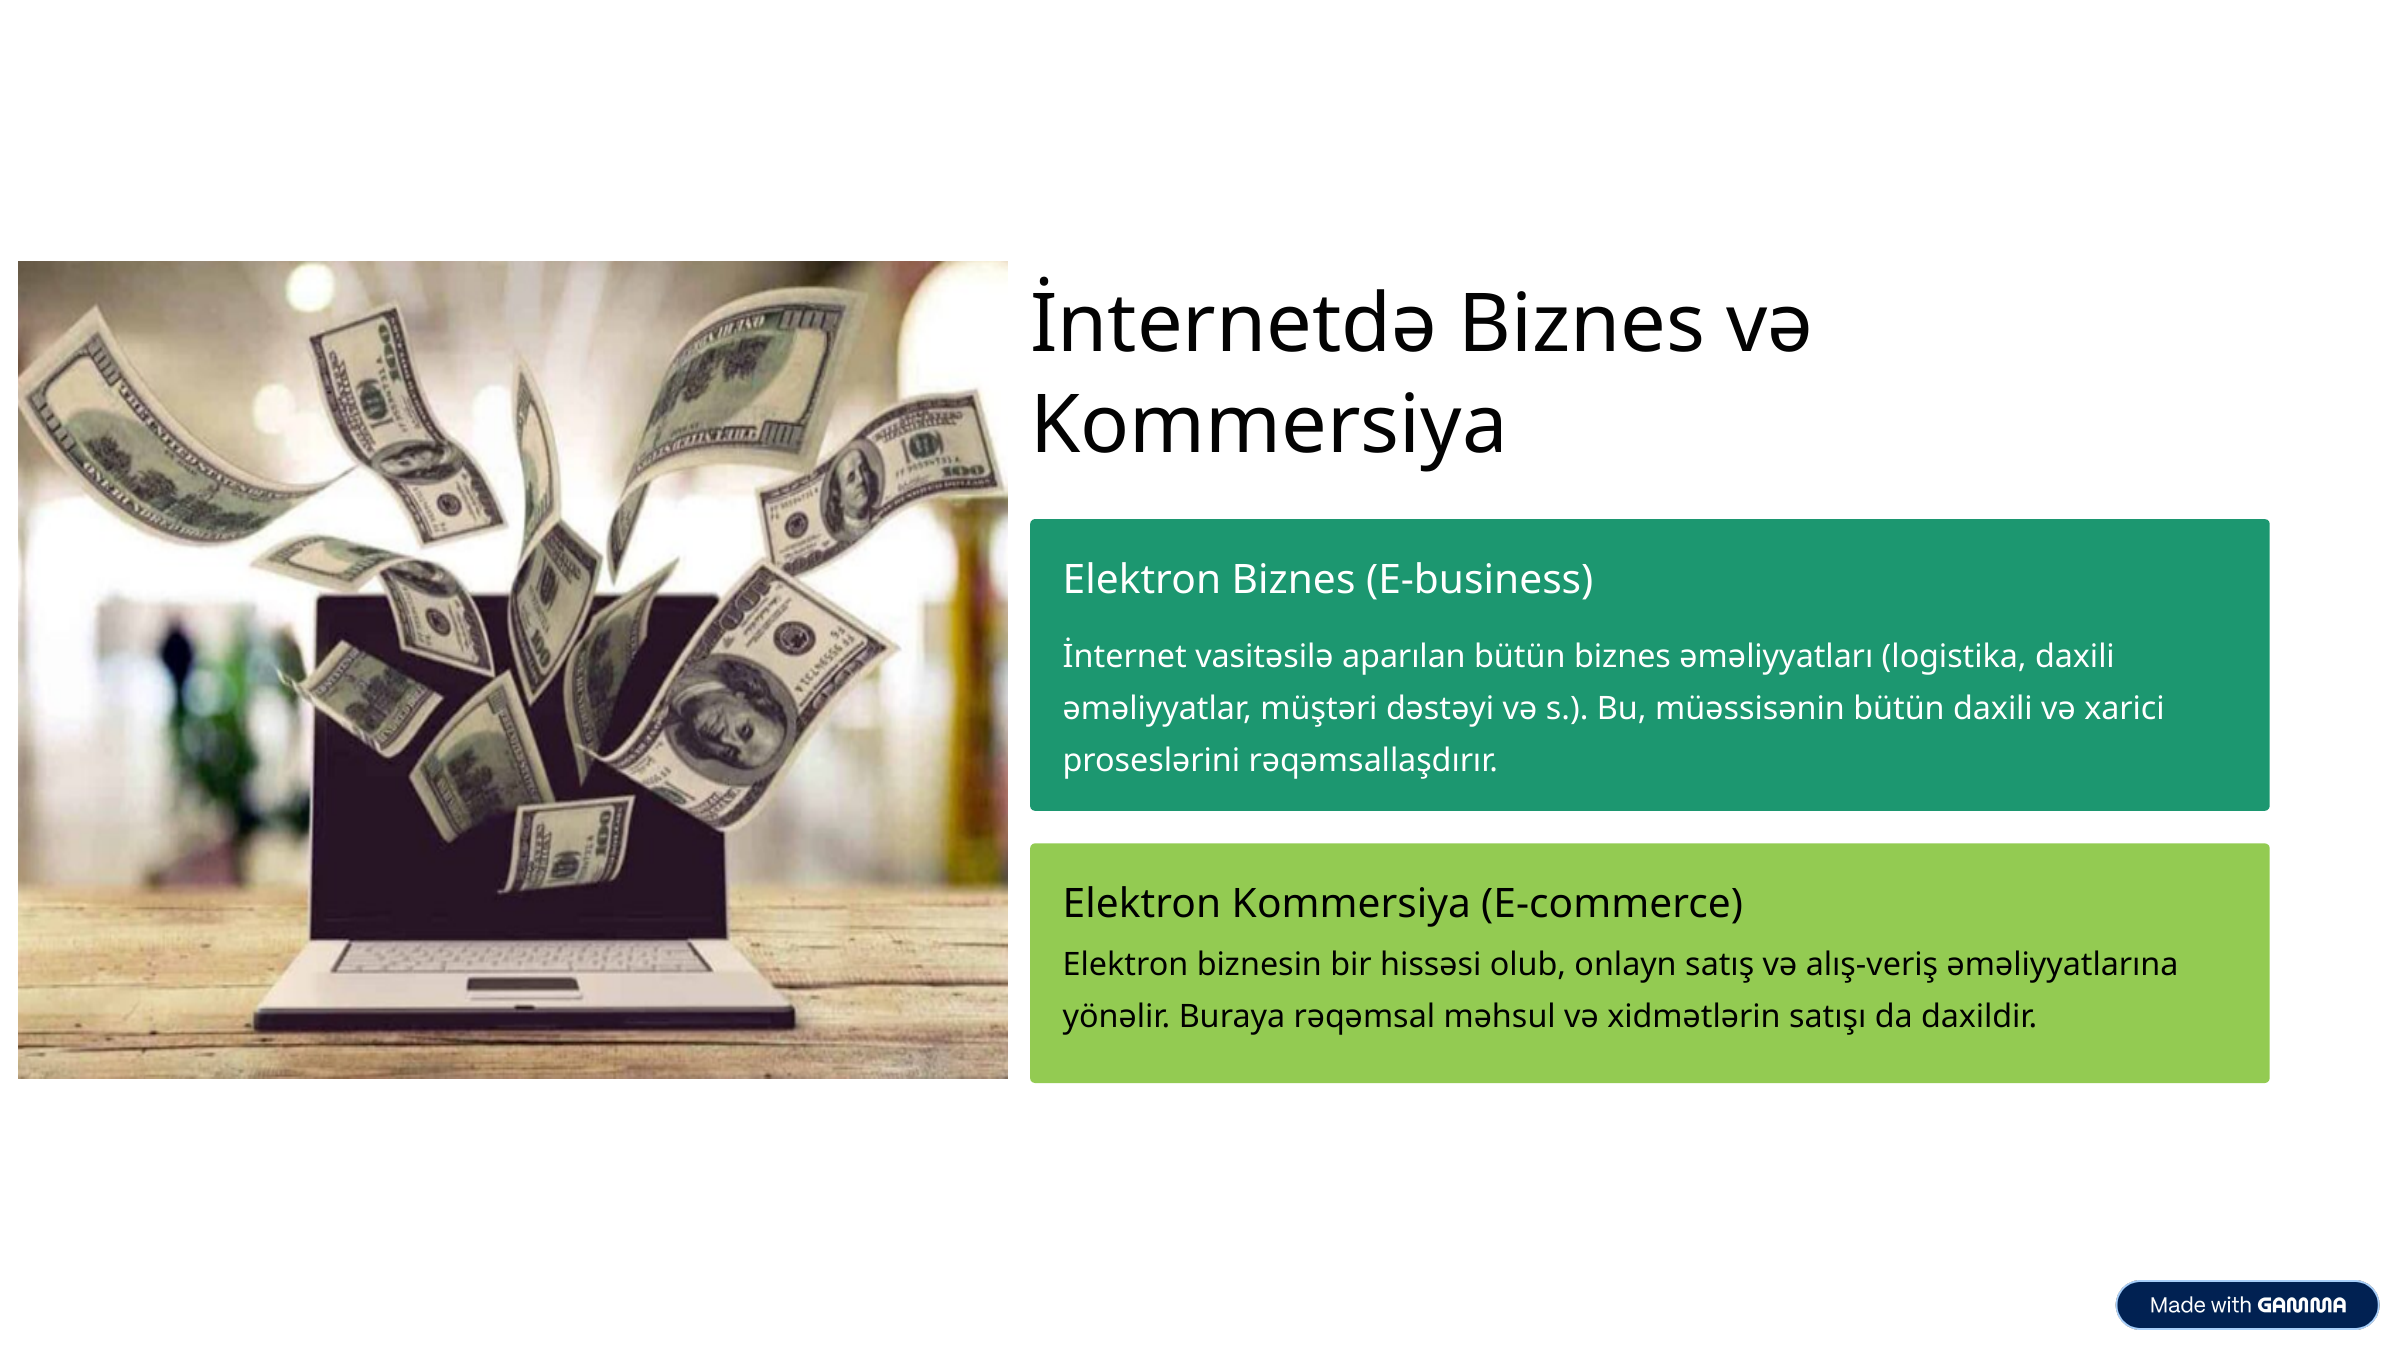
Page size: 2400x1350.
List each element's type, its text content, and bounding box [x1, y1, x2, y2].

picture [0, 0, 1008, 1350]
text_box İnternet vasitəsilə aparılan bütün biznes əməliyyatları (logistika, daxili əməliyyatlar, müştəri dəstəyi və s.). Bu, müəssisənin bütün daxili və xarici proseslərini rəqəmsallaşdırır. [1062, 622, 2238, 779]
text_box İnternetdə Biznes və Kommersiya [1030, 266, 2270, 471]
text_box Elektron Kommersiya (E-commerce) [1062, 875, 1779, 927]
text_box Elektron Biznes (E-business) [1062, 551, 1624, 603]
text_box [1030, 843, 2270, 1084]
text_box Elektron biznesin bir hissəsi olub, onlayn satış və alış-veriş əməliyyatlarına yönəlir. Buraya rəqəmsal məhsul və xidmətlərin satışı da daxildir. [1062, 930, 2238, 1035]
picture [2106, 1271, 2389, 1339]
text_box [1030, 519, 2270, 811]
